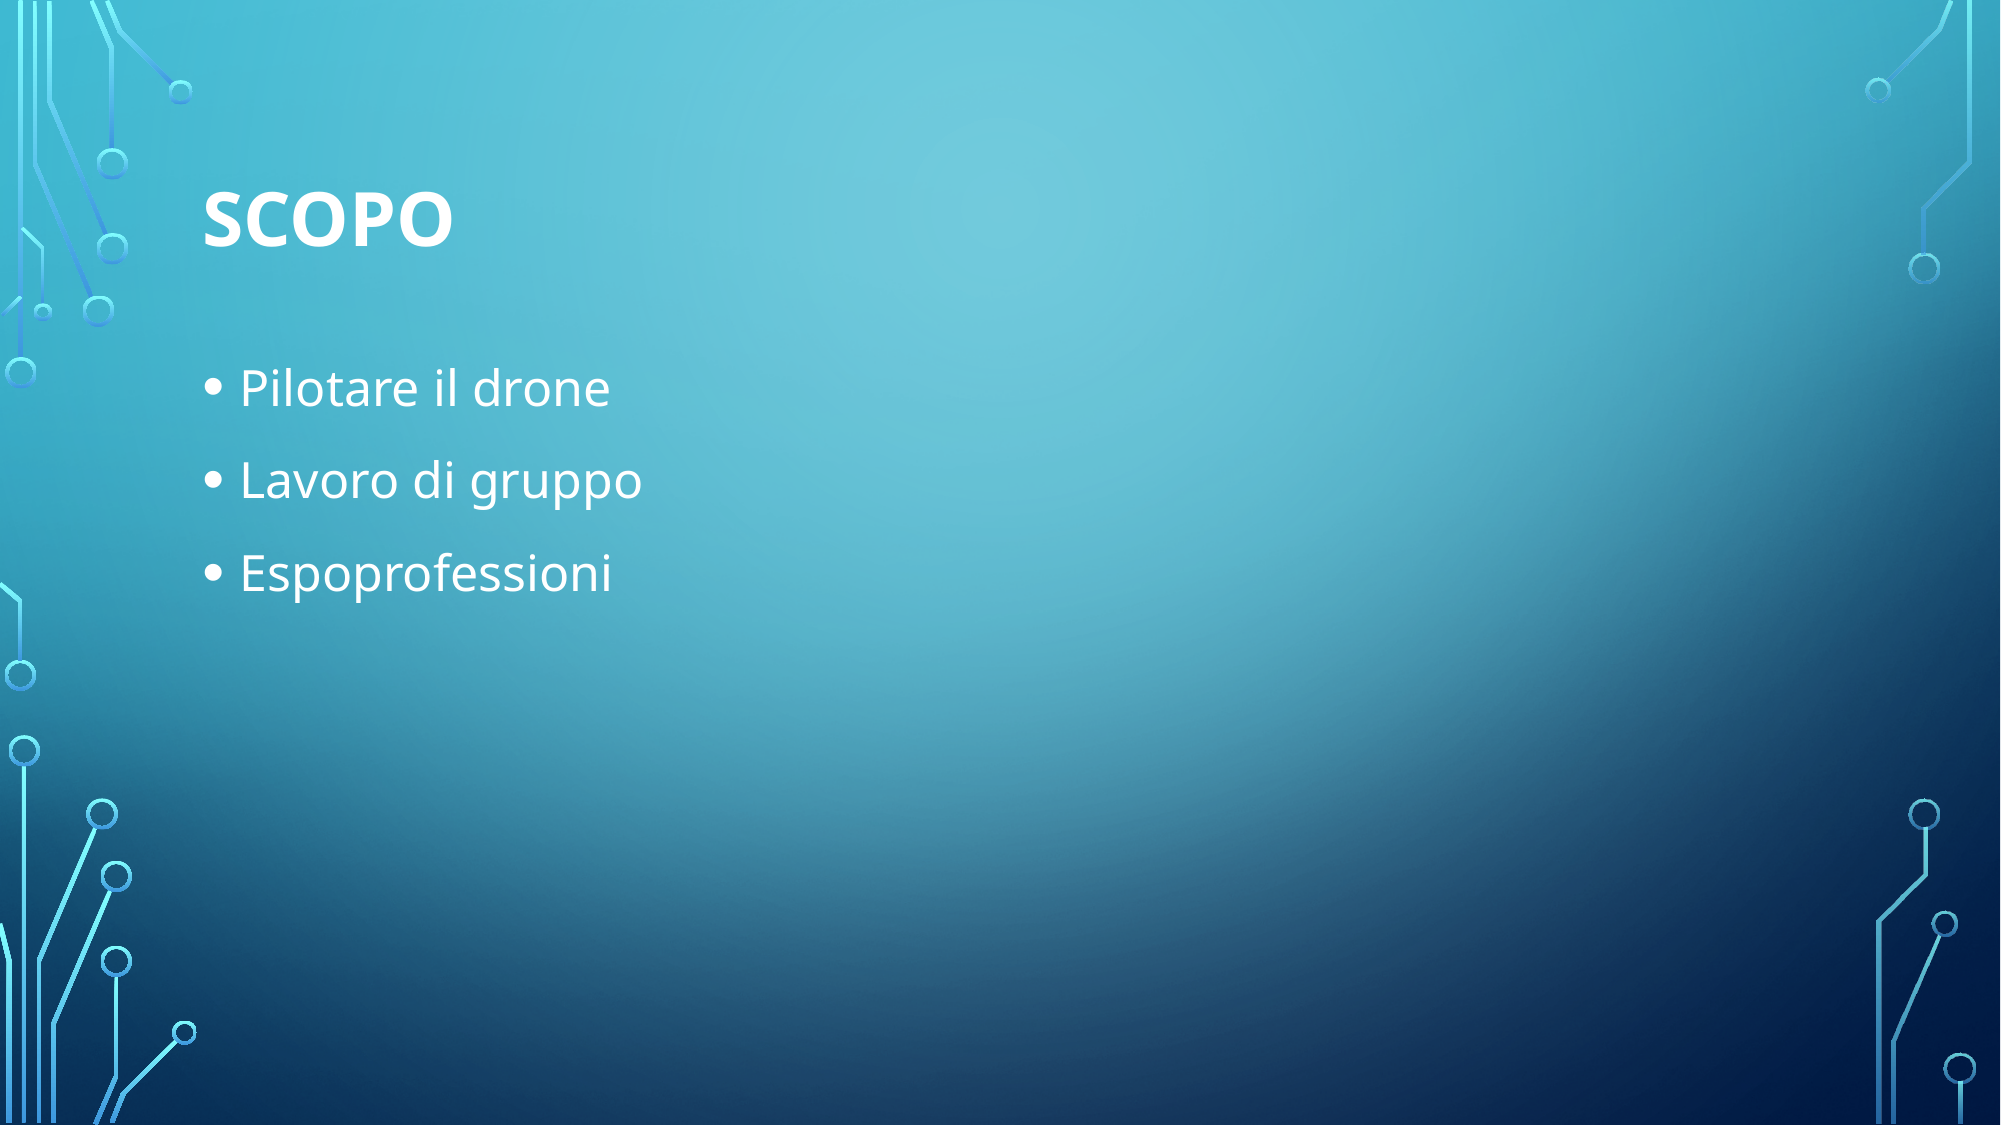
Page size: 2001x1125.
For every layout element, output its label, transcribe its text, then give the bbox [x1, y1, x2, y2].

list Pilotare il drone Lavoro di gruppo Espoprofessioni [187, 255, 1813, 837]
title Scopo [187, 101, 1813, 255]
